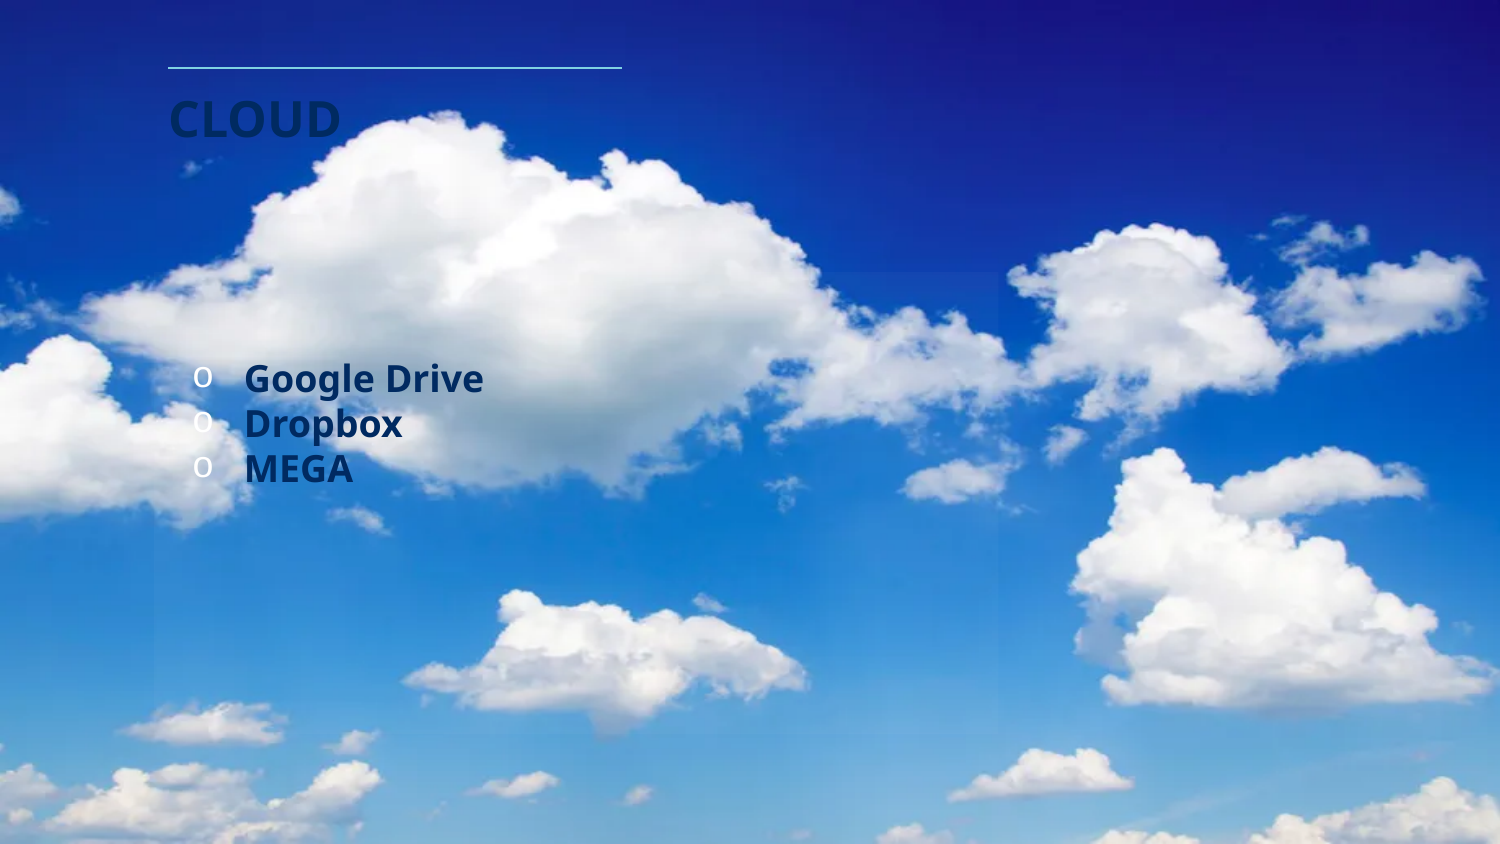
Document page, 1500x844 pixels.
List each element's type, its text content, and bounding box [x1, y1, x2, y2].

title CLOUD [153, 72, 914, 228]
picture [0, 0, 1500, 844]
list Google Drive Dropbox MEGA [153, 272, 999, 734]
